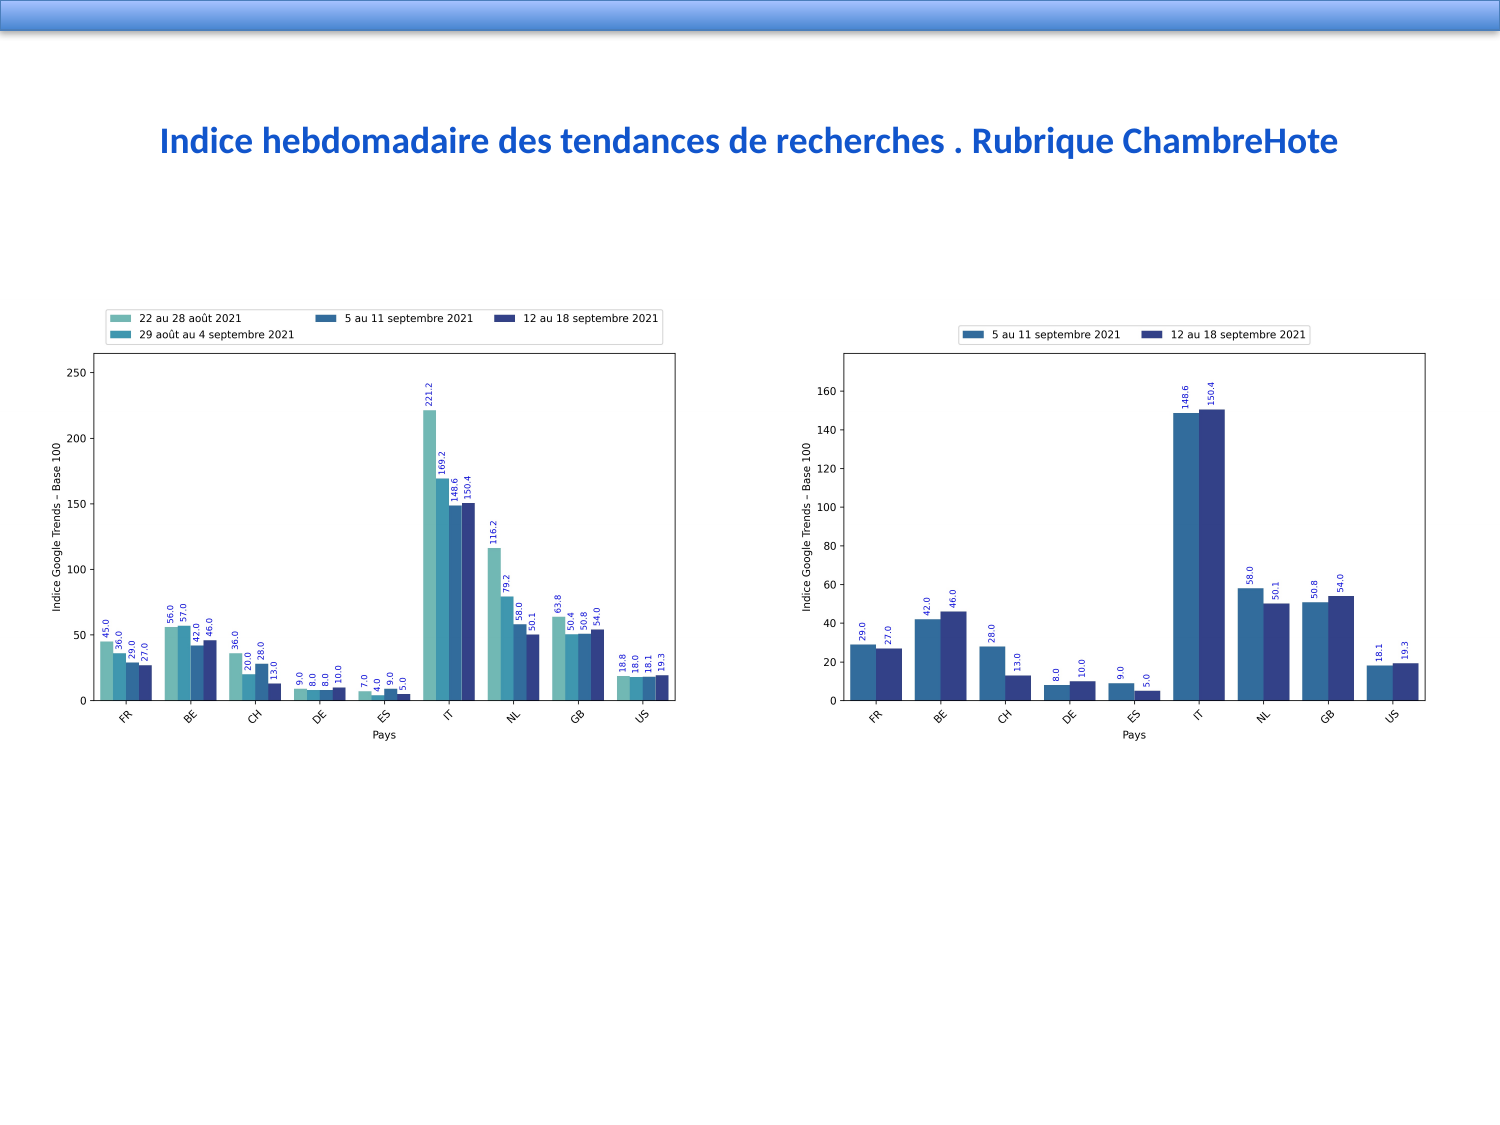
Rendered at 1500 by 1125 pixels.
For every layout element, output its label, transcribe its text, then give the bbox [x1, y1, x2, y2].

title Indice hebdomadaire des tendances de recherches . Rubrique ChambreHote [75, 45, 1425, 233]
text_box [0, 0, 1500, 31]
picture [0, 299, 1500, 751]
